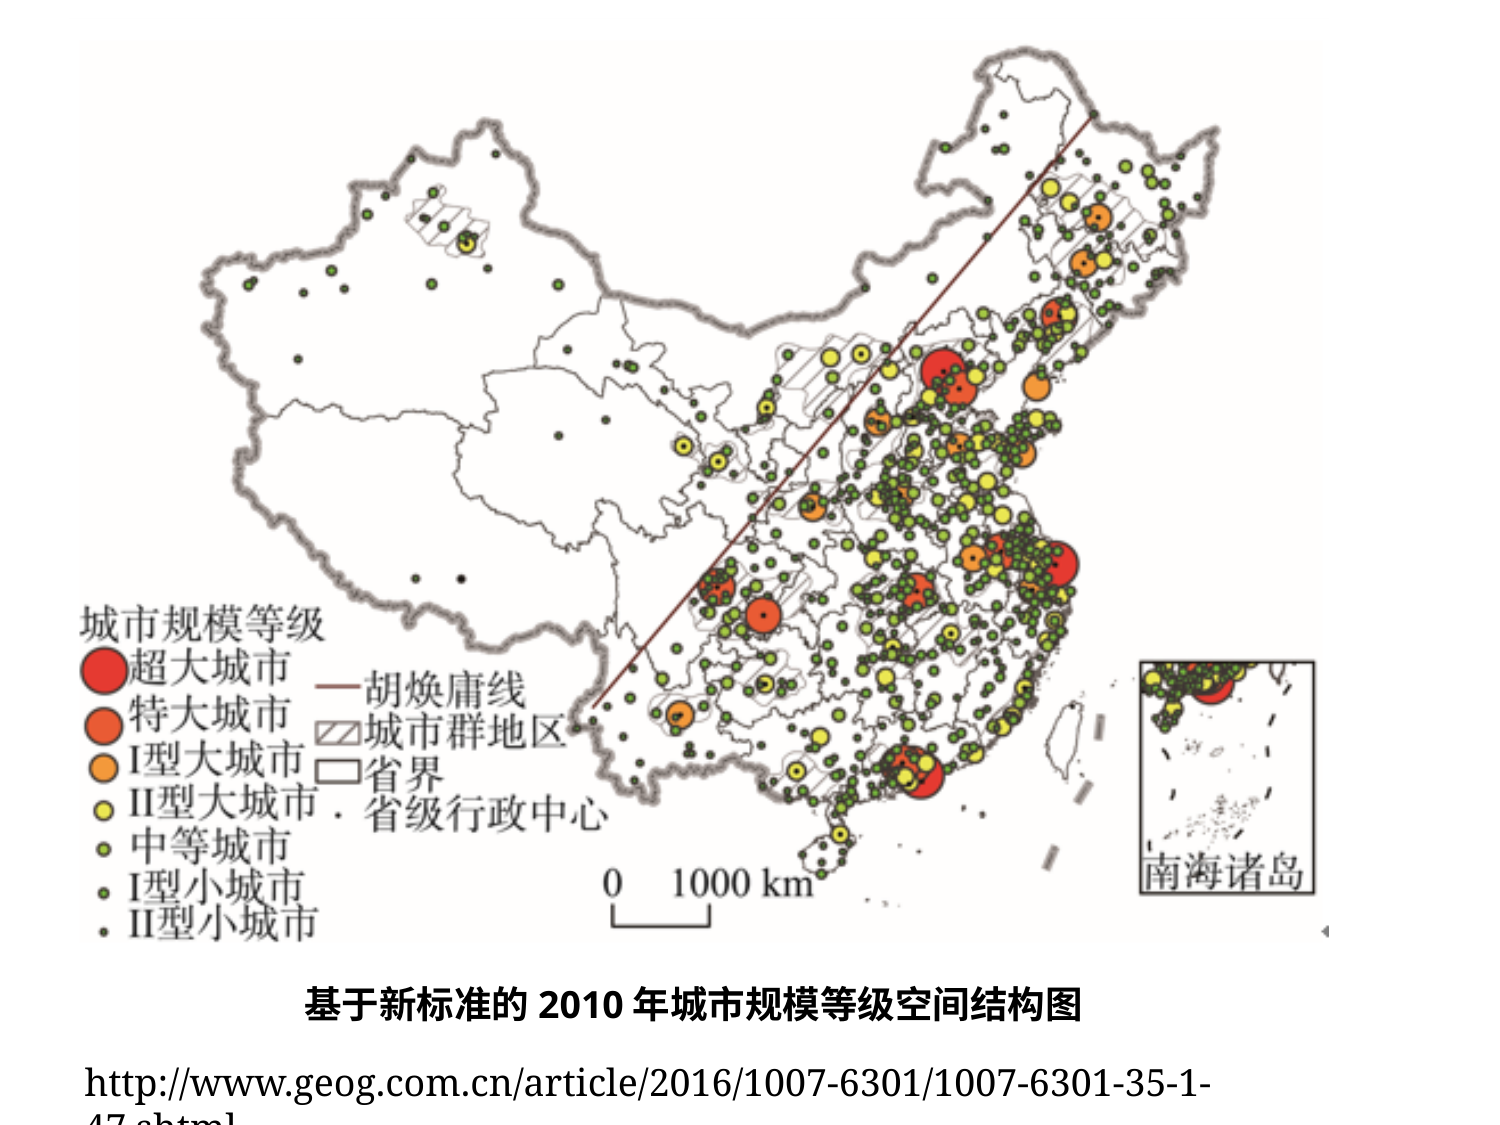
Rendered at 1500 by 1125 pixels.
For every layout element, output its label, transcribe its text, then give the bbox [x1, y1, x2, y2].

text_box http://www.geog.com.cn/article/2016/1007-6301/1007-6301-35-1-47.shtml [69, 1051, 1329, 1125]
picture [69, 17, 1329, 956]
text_box 基于新标准的2010年城市规模等级空间结构图 [289, 973, 1267, 1034]
